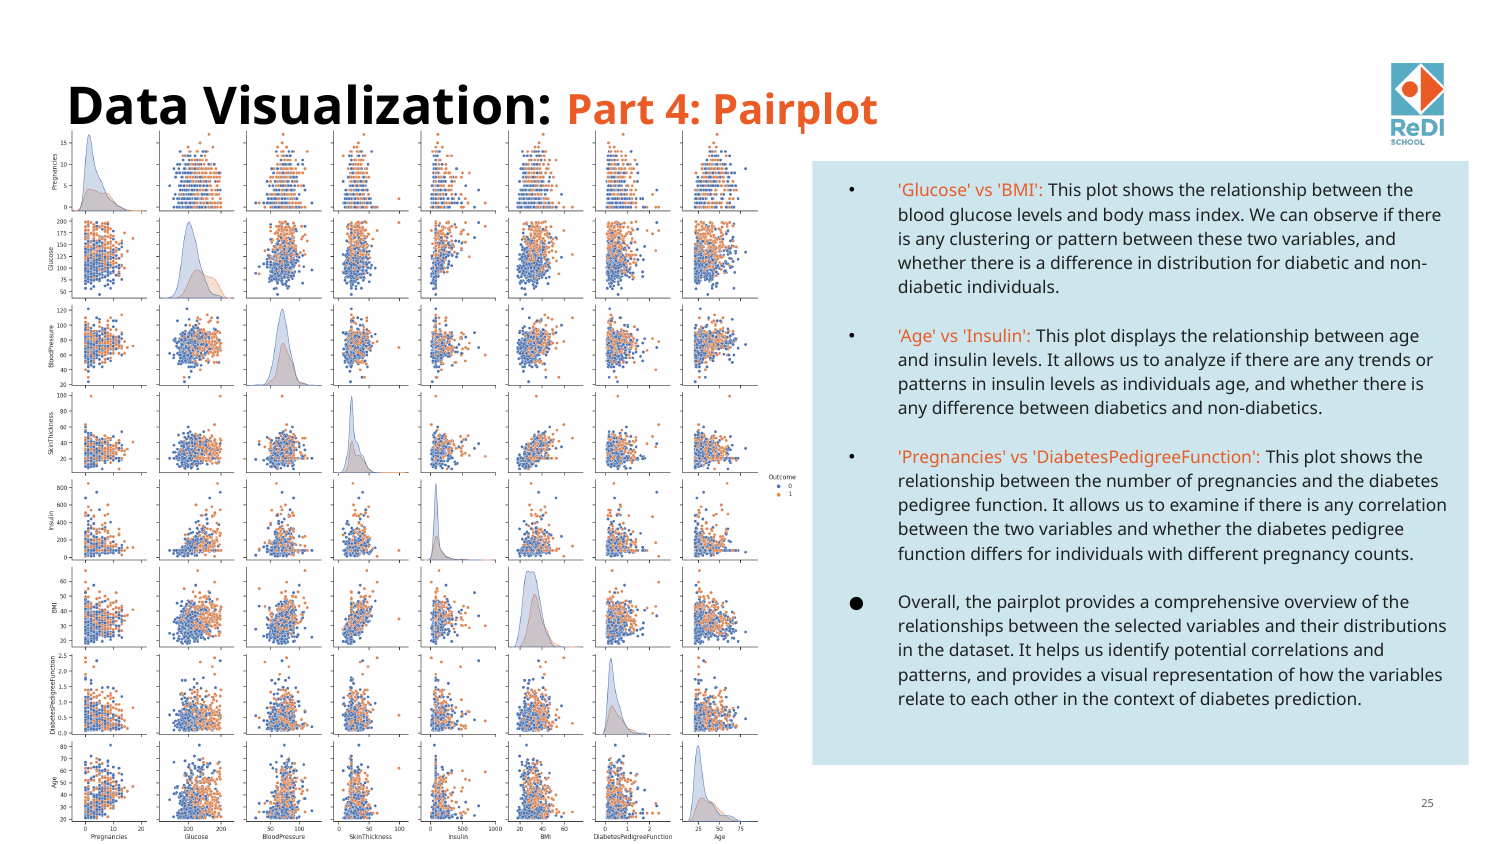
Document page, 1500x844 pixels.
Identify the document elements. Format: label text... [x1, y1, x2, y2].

list 'Glucose' vs 'BMI': This plot shows the relationship between the blood glucose levels and body mass index. We can observe if there is any clustering or pattern between these two variables, and whether there is a difference in distribution for diabetic and non-diabetic individuals. 'Age' vs 'Insulin': This plot displays the relationship between age and insulin levels. It allows us to analyze if there are any trends or patterns in insulin levels as individuals age, and whether there is any difference between diabetics and non-diabetics. 'Pregnancies' vs 'DiabetesPedigreeFunction': This plot shows the relationship between the number of pregnancies and the diabetes pedigree function. It allows us to examine if there is any correlation between the two variables and whether the diabetes pedigree function differs for individuals with different pregnancy counts. Overall, the pairplot provides a comprehensive overview of the relationships between the selected variables and their distributions in the dataset. It helps us identify potential correlations and patterns, and provides a visual representation of how the variables relate to each other in the context of diabetes prediction. [812, 161, 1469, 765]
slide_number 25 [1388, 781, 1449, 827]
picture [44, 126, 801, 844]
picture [1391, 63, 1447, 145]
title Data Visualization: Part 4: Pairplot [51, 56, 1388, 151]
